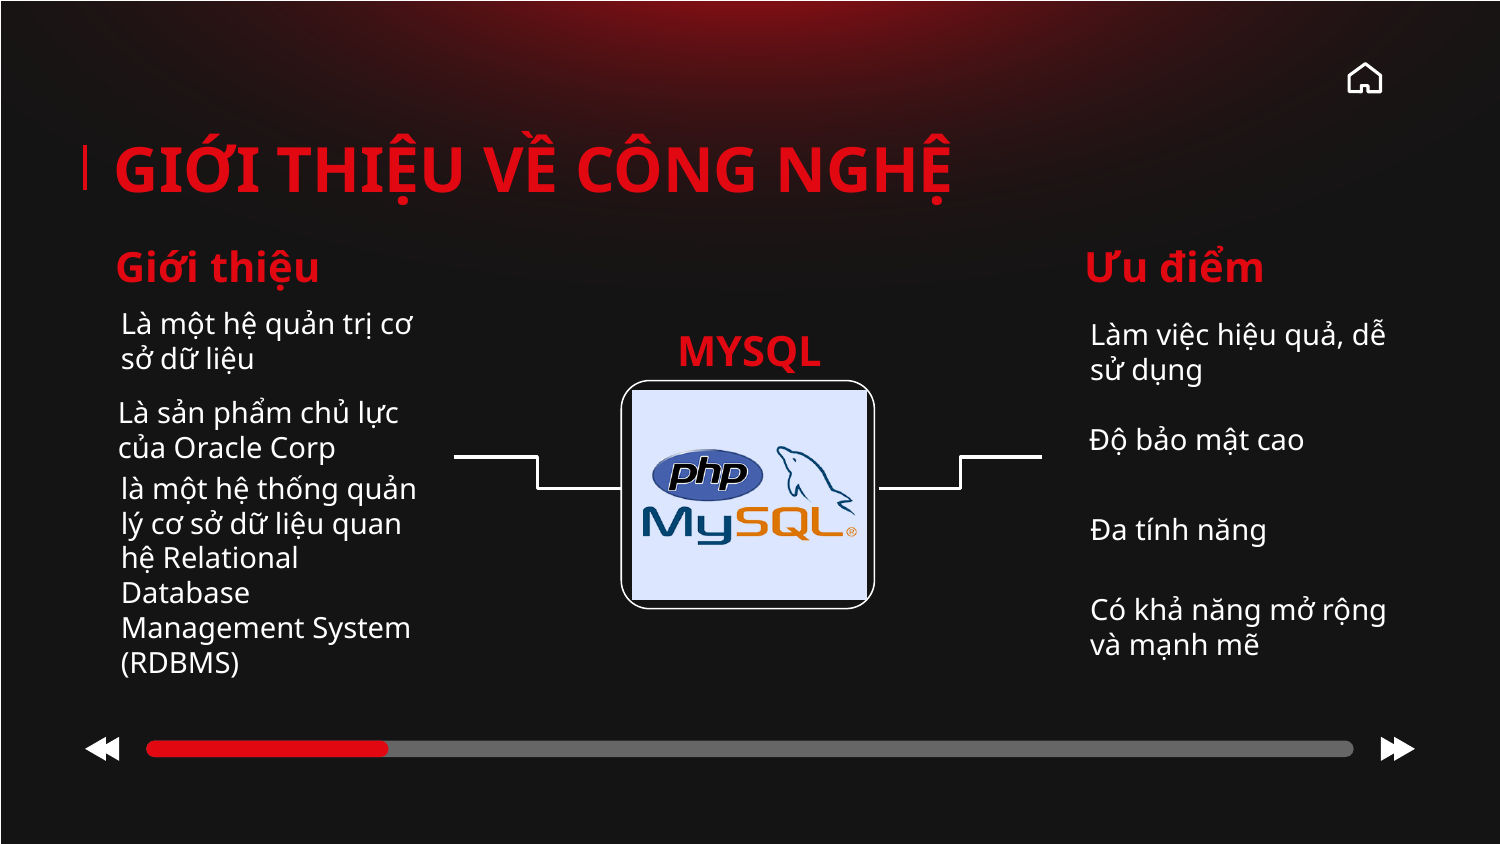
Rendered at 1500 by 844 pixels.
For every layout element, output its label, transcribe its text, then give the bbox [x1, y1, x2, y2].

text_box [145, 740, 1354, 758]
title GIỚI THIỆU VỀ CÔNG NGHỆ [98, 120, 1382, 215]
text_box [621, 495, 627, 598]
text_box Độ bảo mật cao [1074, 401, 1411, 476]
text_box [878, 456, 1043, 489]
text_box là một hệ thống quản lý cơ sở dữ liệu quan hệ Relational Database Management System (RDBMS) [105, 478, 443, 671]
text_box Là sản phẩm chủ lực của Oracle Corp [102, 391, 440, 467]
text_box Đa tính năng [1075, 491, 1413, 567]
text_box [1349, 63, 1381, 92]
text_box Làm việc hiệu quả, dễ sử dụng [1075, 313, 1409, 389]
subtitle Giới thiệu [100, 236, 413, 289]
text_box [869, 392, 875, 594]
text_box [1380, 736, 1394, 761]
text_box Có khả năng mở rộng và mạnh mẽ [1075, 589, 1413, 664]
subtitle Ưu điểm [1069, 236, 1382, 289]
text_box [621, 380, 869, 458]
picture [2, 2, 1500, 844]
text_box MYSQL [508, 320, 992, 373]
subtitle Là một hệ quản trị cơ sở dữ liệu [105, 302, 457, 378]
text_box [1394, 736, 1415, 761]
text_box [453, 456, 622, 489]
text_box [106, 736, 120, 761]
text_box [85, 736, 106, 761]
